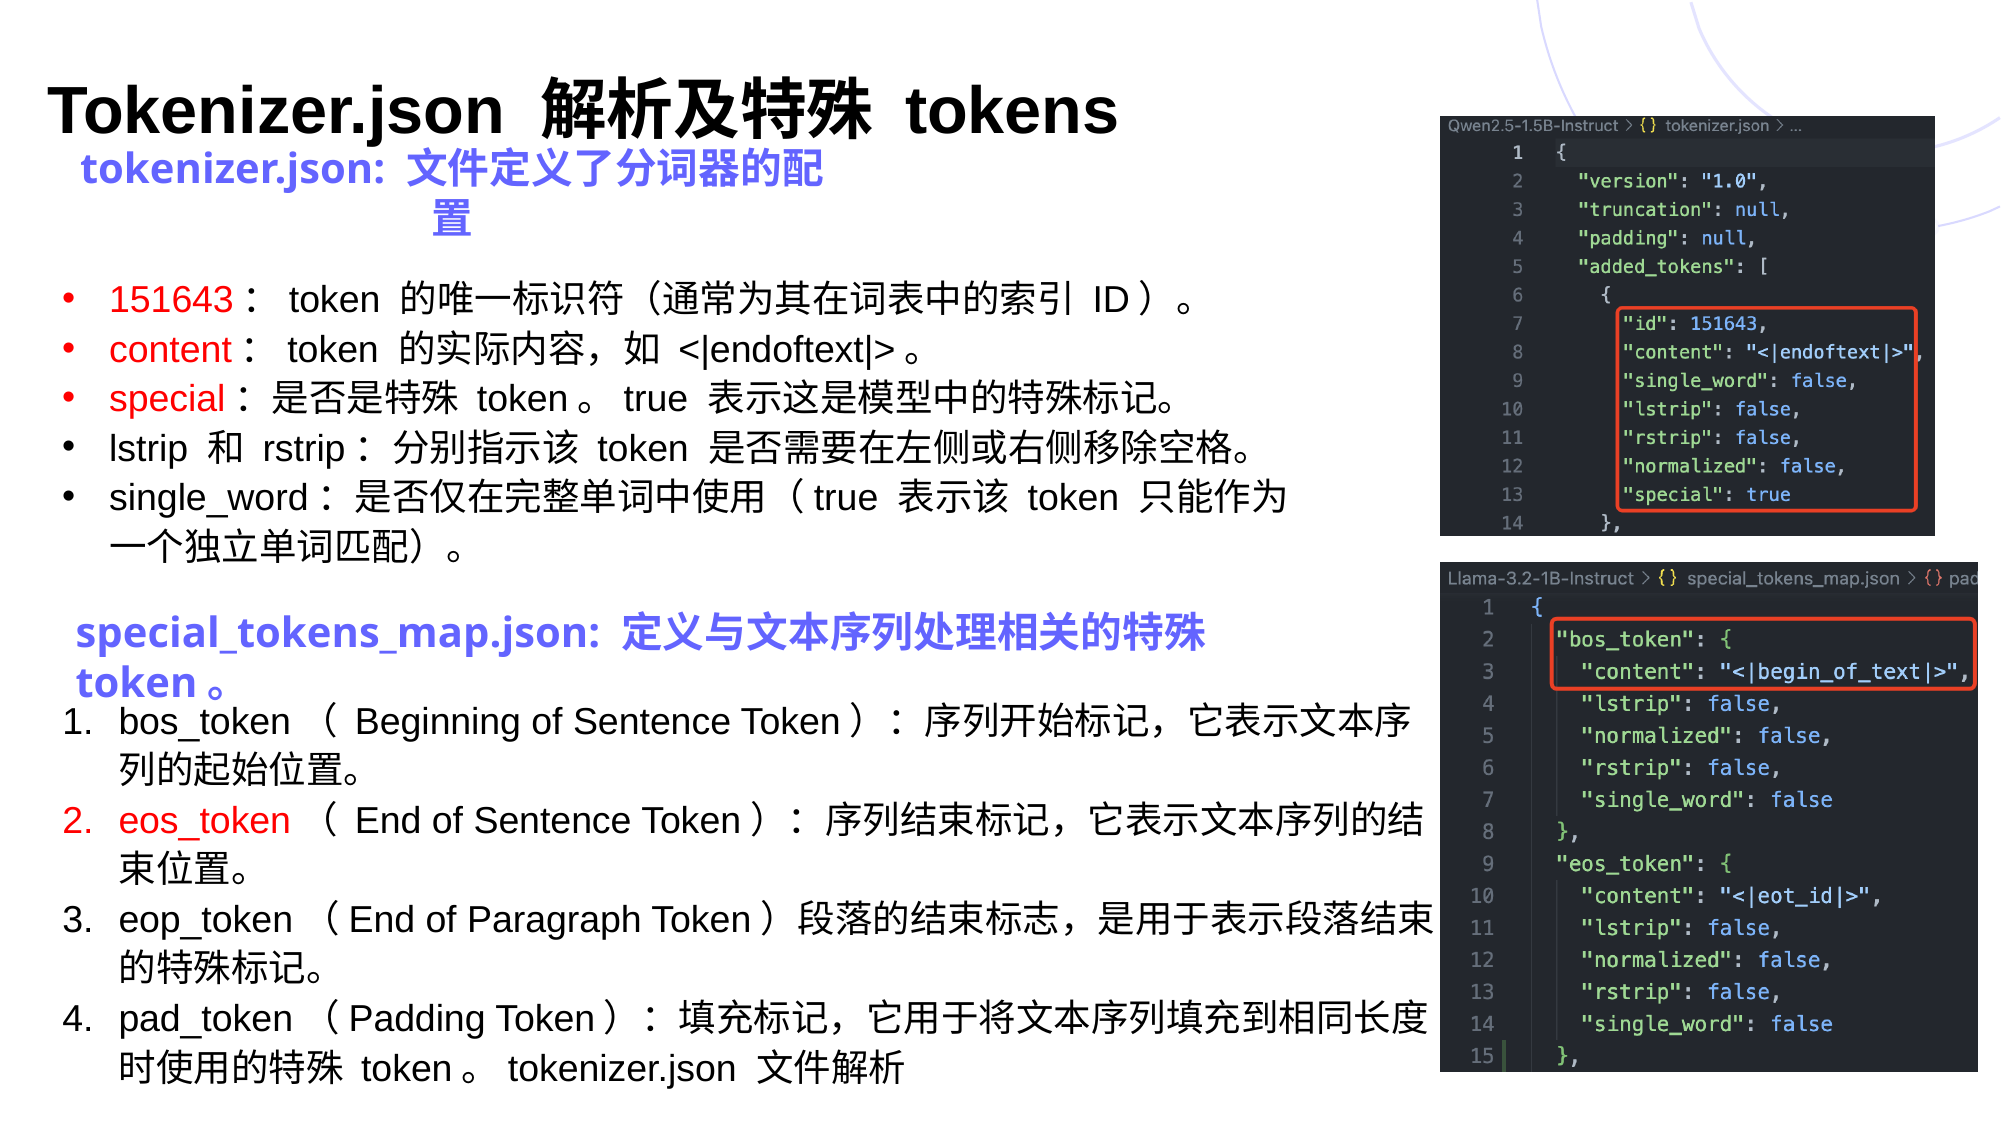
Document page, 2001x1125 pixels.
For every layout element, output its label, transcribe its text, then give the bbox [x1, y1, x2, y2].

title Tokenizer.json 解析及特殊 tokens [47, 28, 1820, 147]
text_box bos_token（ Beginning of Sentence Token）：序列开始标记，它表示文本序列的起始位置。 eos_token（ End of Sentence Token）：序列结束标记，它表示文本序列的结束位置。 eop_token（End of Paragraph Token）段落的结束标志，是用于表示段落结束的特殊标记。 pad_token（Padding Token）：填充标记，它用于将文本序列填充到相同长度时使用的特殊 token。tokenizer.json 文件解析 [47, 685, 1458, 1096]
picture [1440, 562, 1978, 1072]
text_box tokenizer.json: 文件定义了分词器的配置 [60, 167, 844, 243]
text_box special_tokens_map.json: 定义与文本序列处理相关的特殊 token。 [60, 598, 1341, 685]
picture [1440, 116, 1935, 536]
text_box 151643：token 的唯一标识符（通常为其在词表中的索引 ID）。 content：token 的实际内容，如 <|endoftext|>。 special：是否是特殊 token。true 表示这是模型中的特殊标记。 lstrip 和 rstrip：分别指示该 token 是否需要在左侧或右侧移除空格。 single_word：是否仅在完整单词中使用（true 表示该 token 只能作为一个独立单词匹配）。 [47, 263, 1341, 575]
